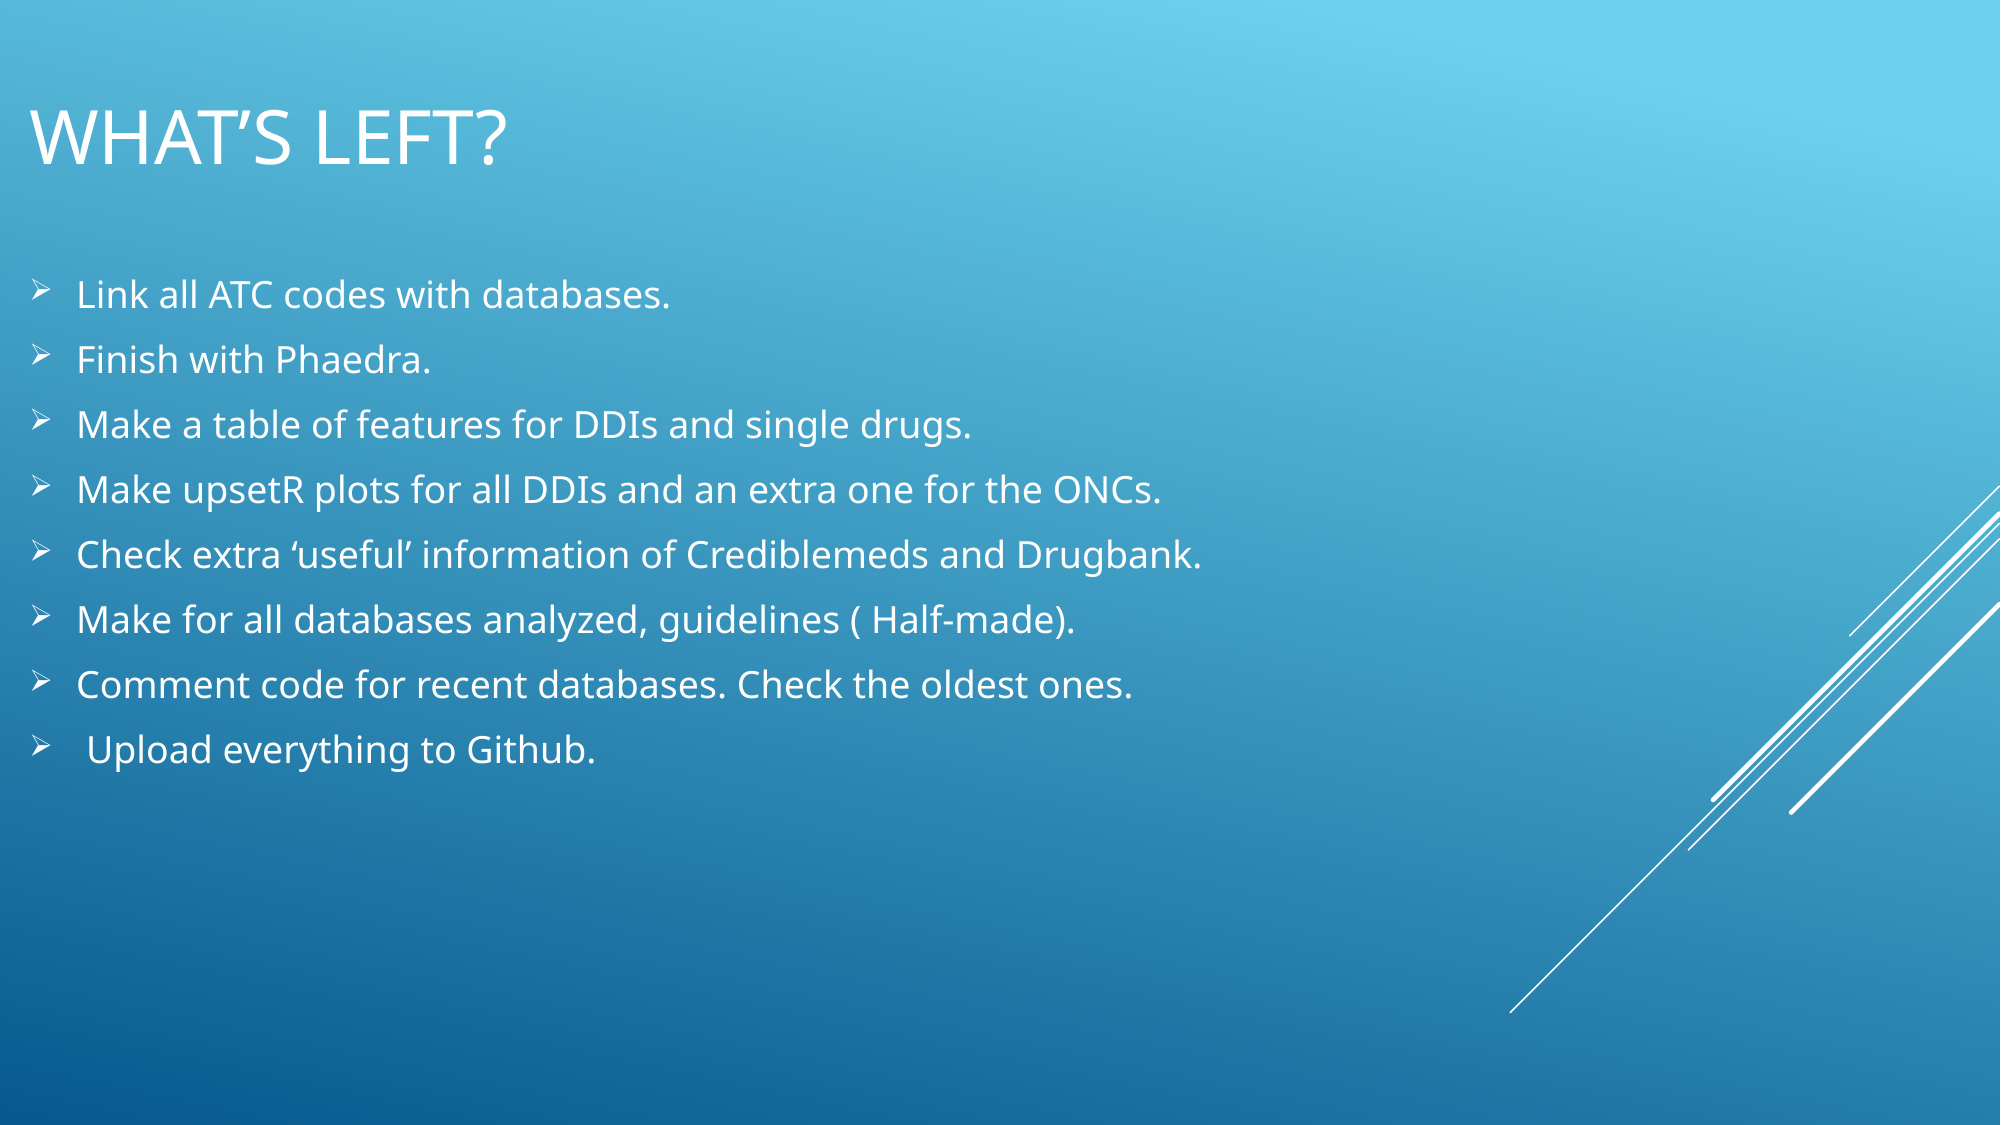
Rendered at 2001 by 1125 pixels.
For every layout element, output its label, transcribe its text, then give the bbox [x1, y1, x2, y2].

title WHAT’S LEFT? [14, 0, 1415, 188]
list Link all ATC codes with databases. Finish with Phaedra. Make a table of features for DDIs and single drugs. Make upsetR plots for all DDIs and an extra one for the ONCs. Check extra ‘useful’ information of Crediblemeds and Drugbank. Make for all databases analyzed, guidelines ( Half-made). Comment code for recent databases. Check the oldest ones. Upload everything to Github. [14, 263, 1415, 863]
